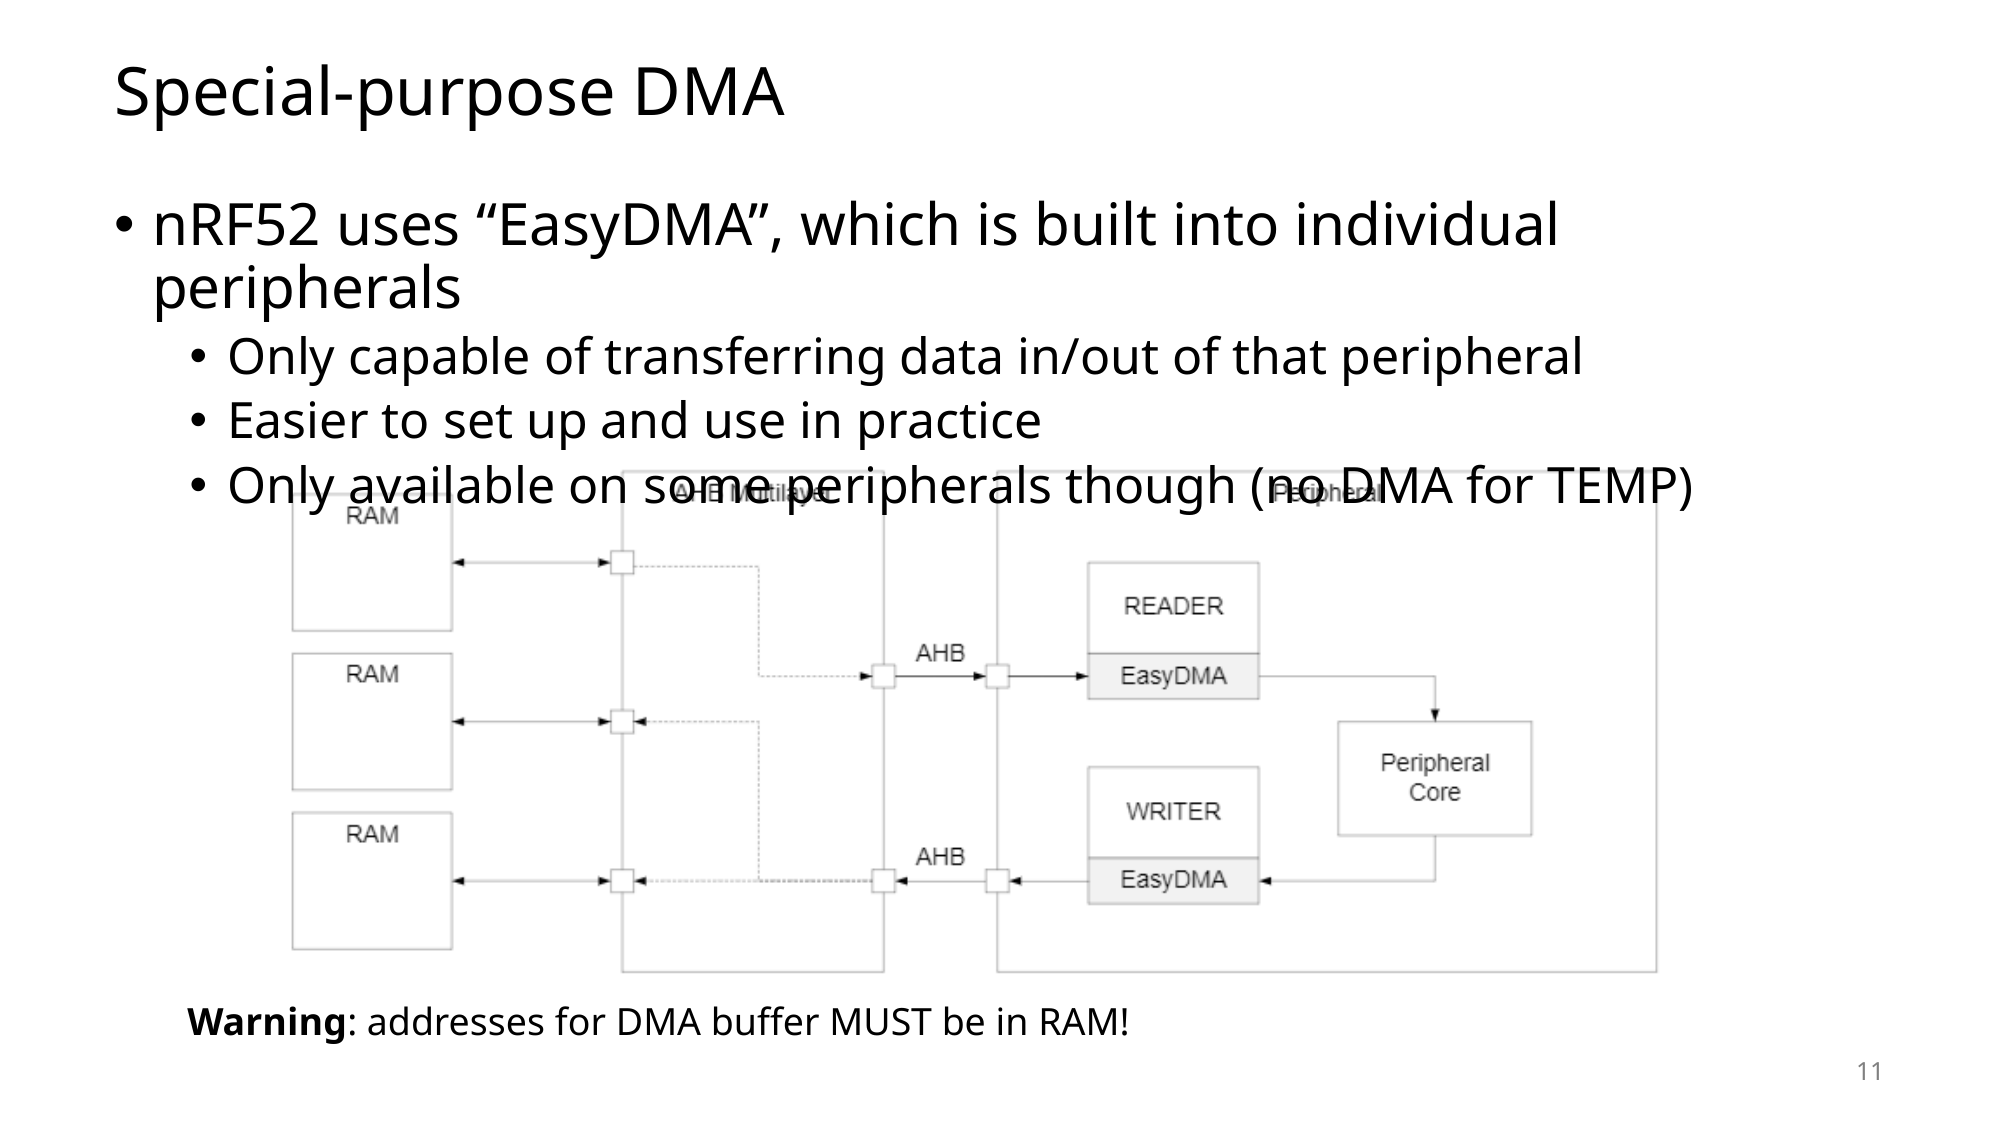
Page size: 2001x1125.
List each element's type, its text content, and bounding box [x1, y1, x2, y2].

title Special-purpose DMA [99, 37, 1900, 150]
text_box Warning: addresses for DMA buffer MUST be in RAM! [160, 990, 1145, 1051]
slide_number 11 [1749, 1042, 1900, 1103]
picture [266, 446, 1675, 996]
list nRF52 uses “EasyDMA”, which is built into individual peripherals Only capable of transferring data in/out of that peripheral Easier to set up and use in practice Only available on some peripherals though (no DMA for TEMP) [99, 187, 1900, 1013]
